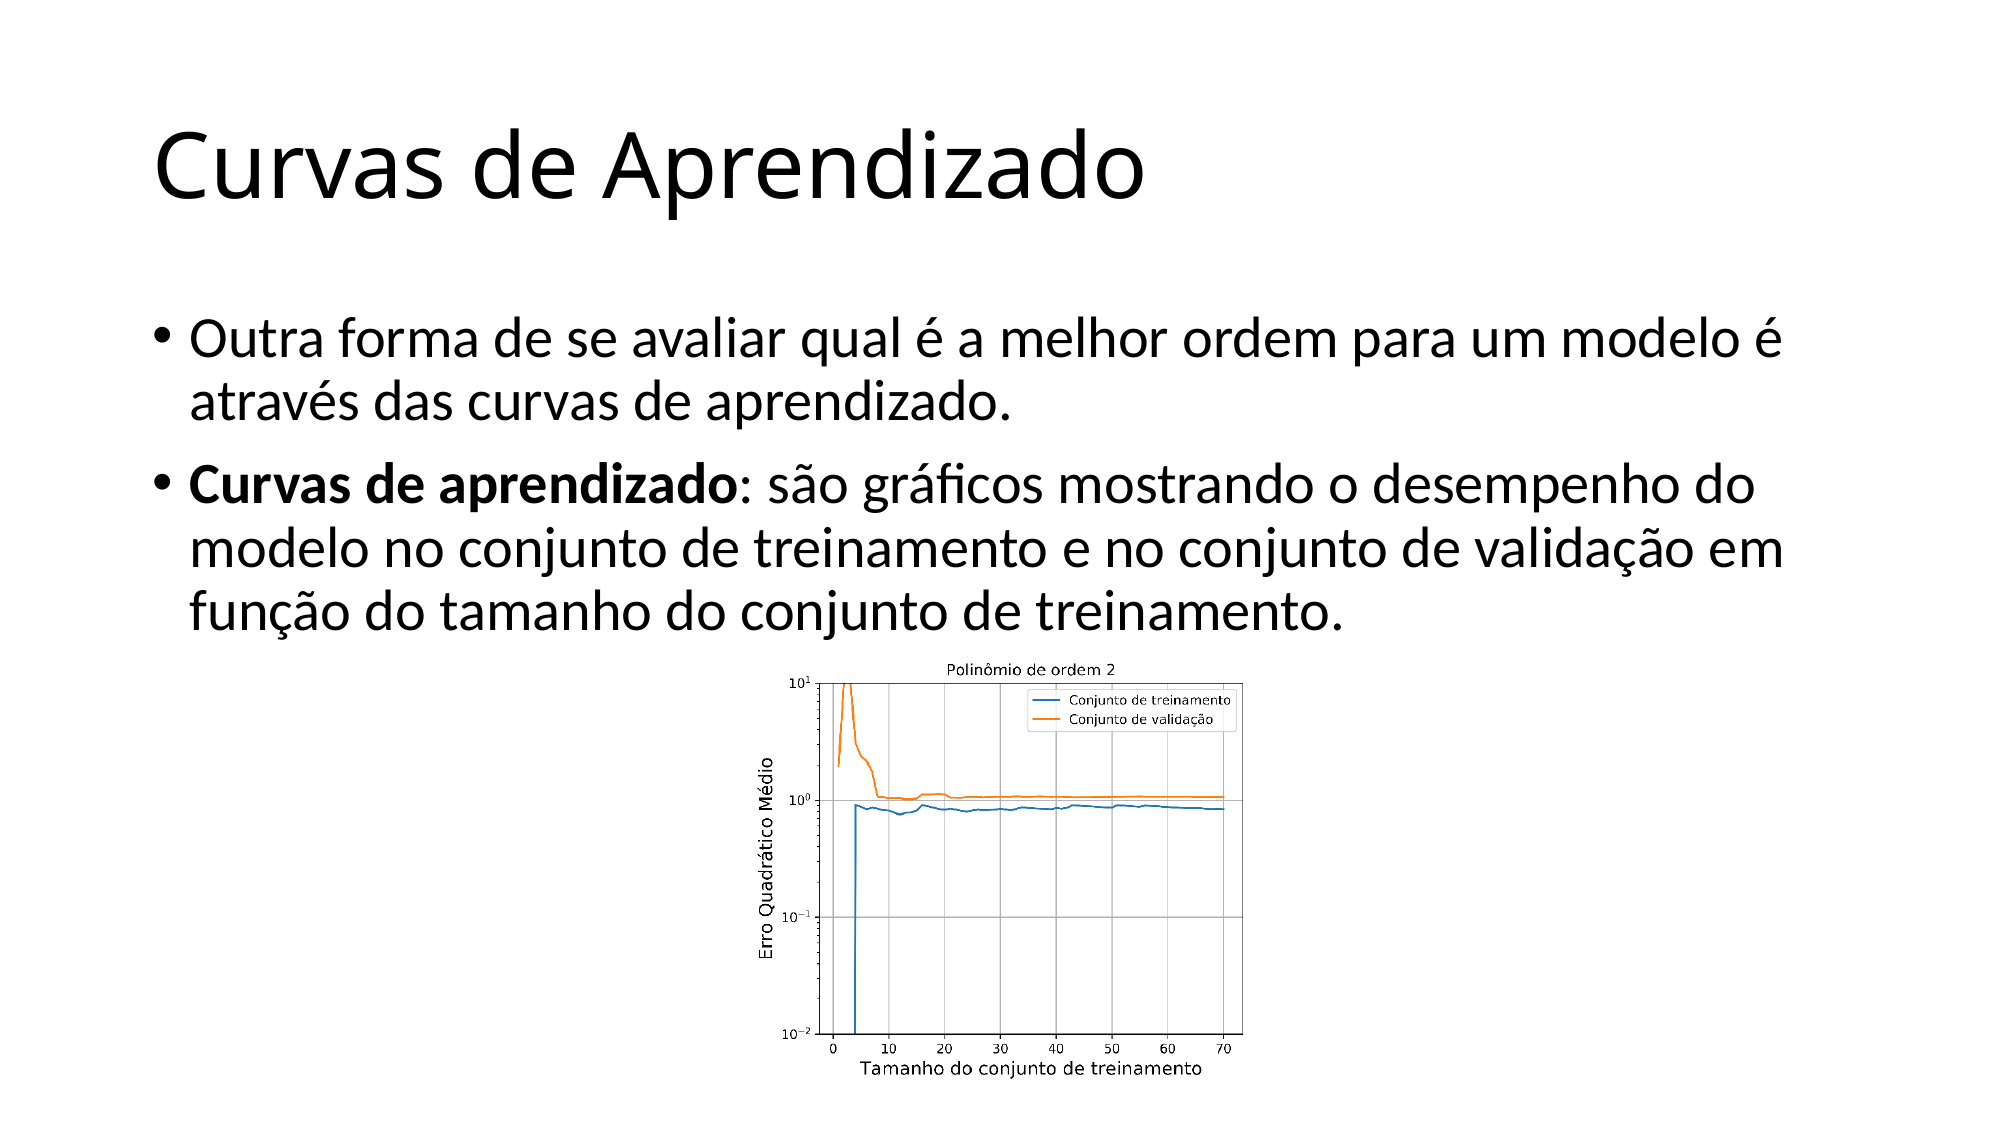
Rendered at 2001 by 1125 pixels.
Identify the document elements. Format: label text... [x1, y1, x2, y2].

title Curvas de Aprendizado [137, 59, 1863, 278]
picture [746, 656, 1254, 1082]
list Outra forma de se avaliar qual é a melhor ordem para um modelo é através das curvas de aprendizado. Curvas de aprendizado: são gráficos mostrando o desempenho do modelo no conjunto de treinamento e no conjunto de validação em função do tamanho do conjunto de treinamento. [137, 299, 1863, 1014]
